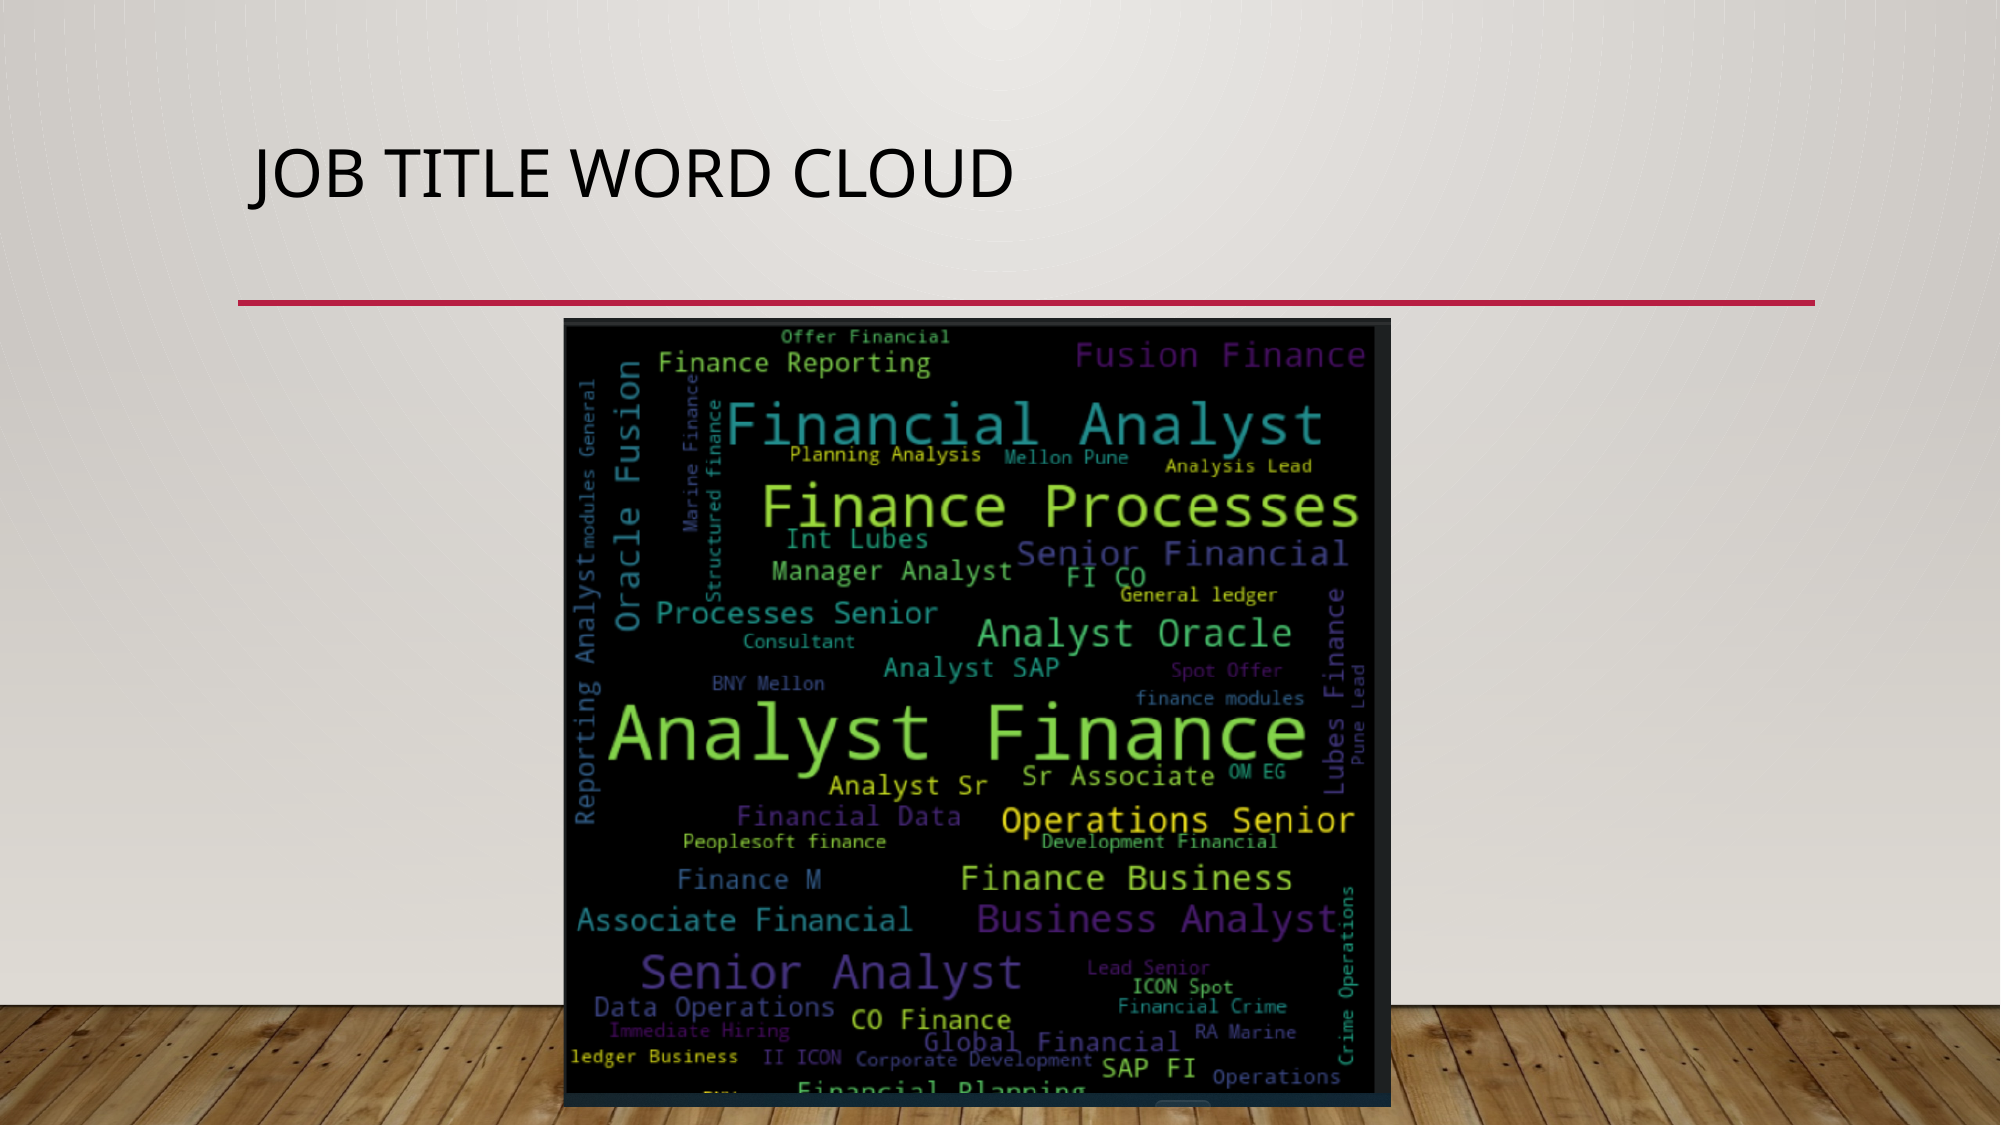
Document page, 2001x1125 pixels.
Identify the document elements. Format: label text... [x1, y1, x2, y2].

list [563, 318, 1392, 1108]
title Job title word cloud [238, 131, 1814, 305]
picture [0, 1005, 2000, 1125]
